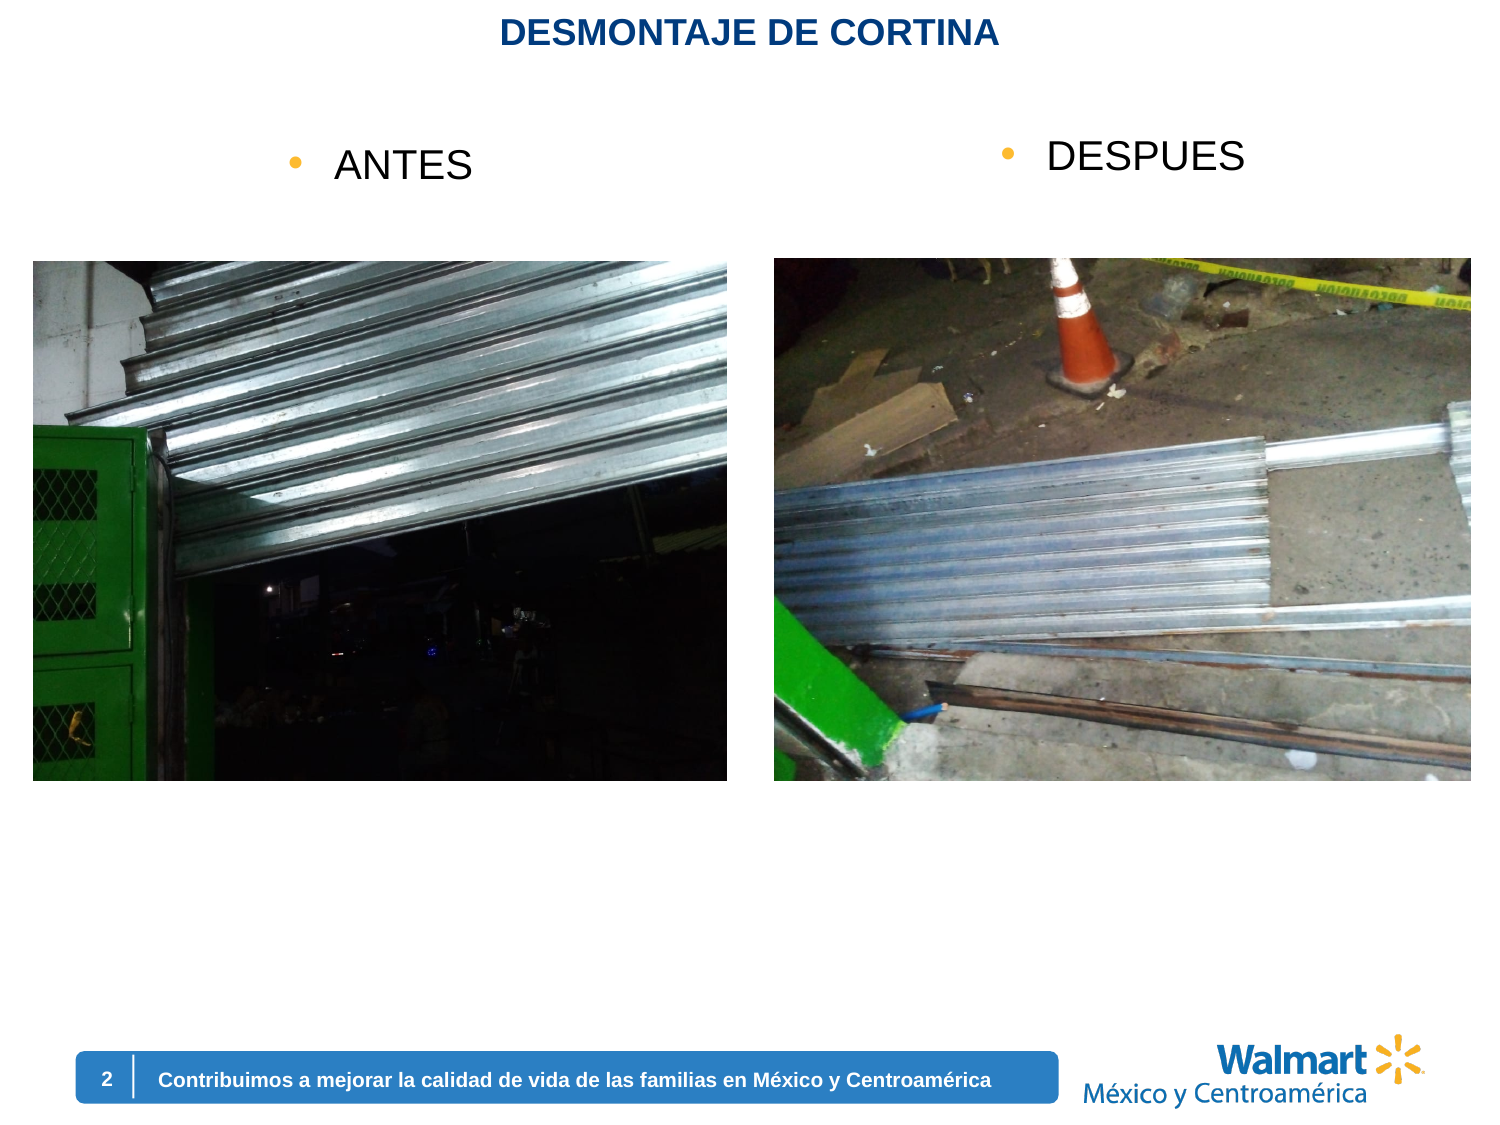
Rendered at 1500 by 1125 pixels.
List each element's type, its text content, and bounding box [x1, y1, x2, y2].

picture [774, 258, 1471, 781]
title DESMONTAJE DE CORTINA [74, 0, 1426, 61]
text_box DESPUES [816, 120, 1429, 246]
picture [33, 260, 727, 781]
text_box ANTES [73, 137, 687, 259]
footer Contribuimos a mejorar la calidad de vida de las familias en México y Centroamérica [142, 1058, 1024, 1093]
picture [1084, 1034, 1425, 1109]
